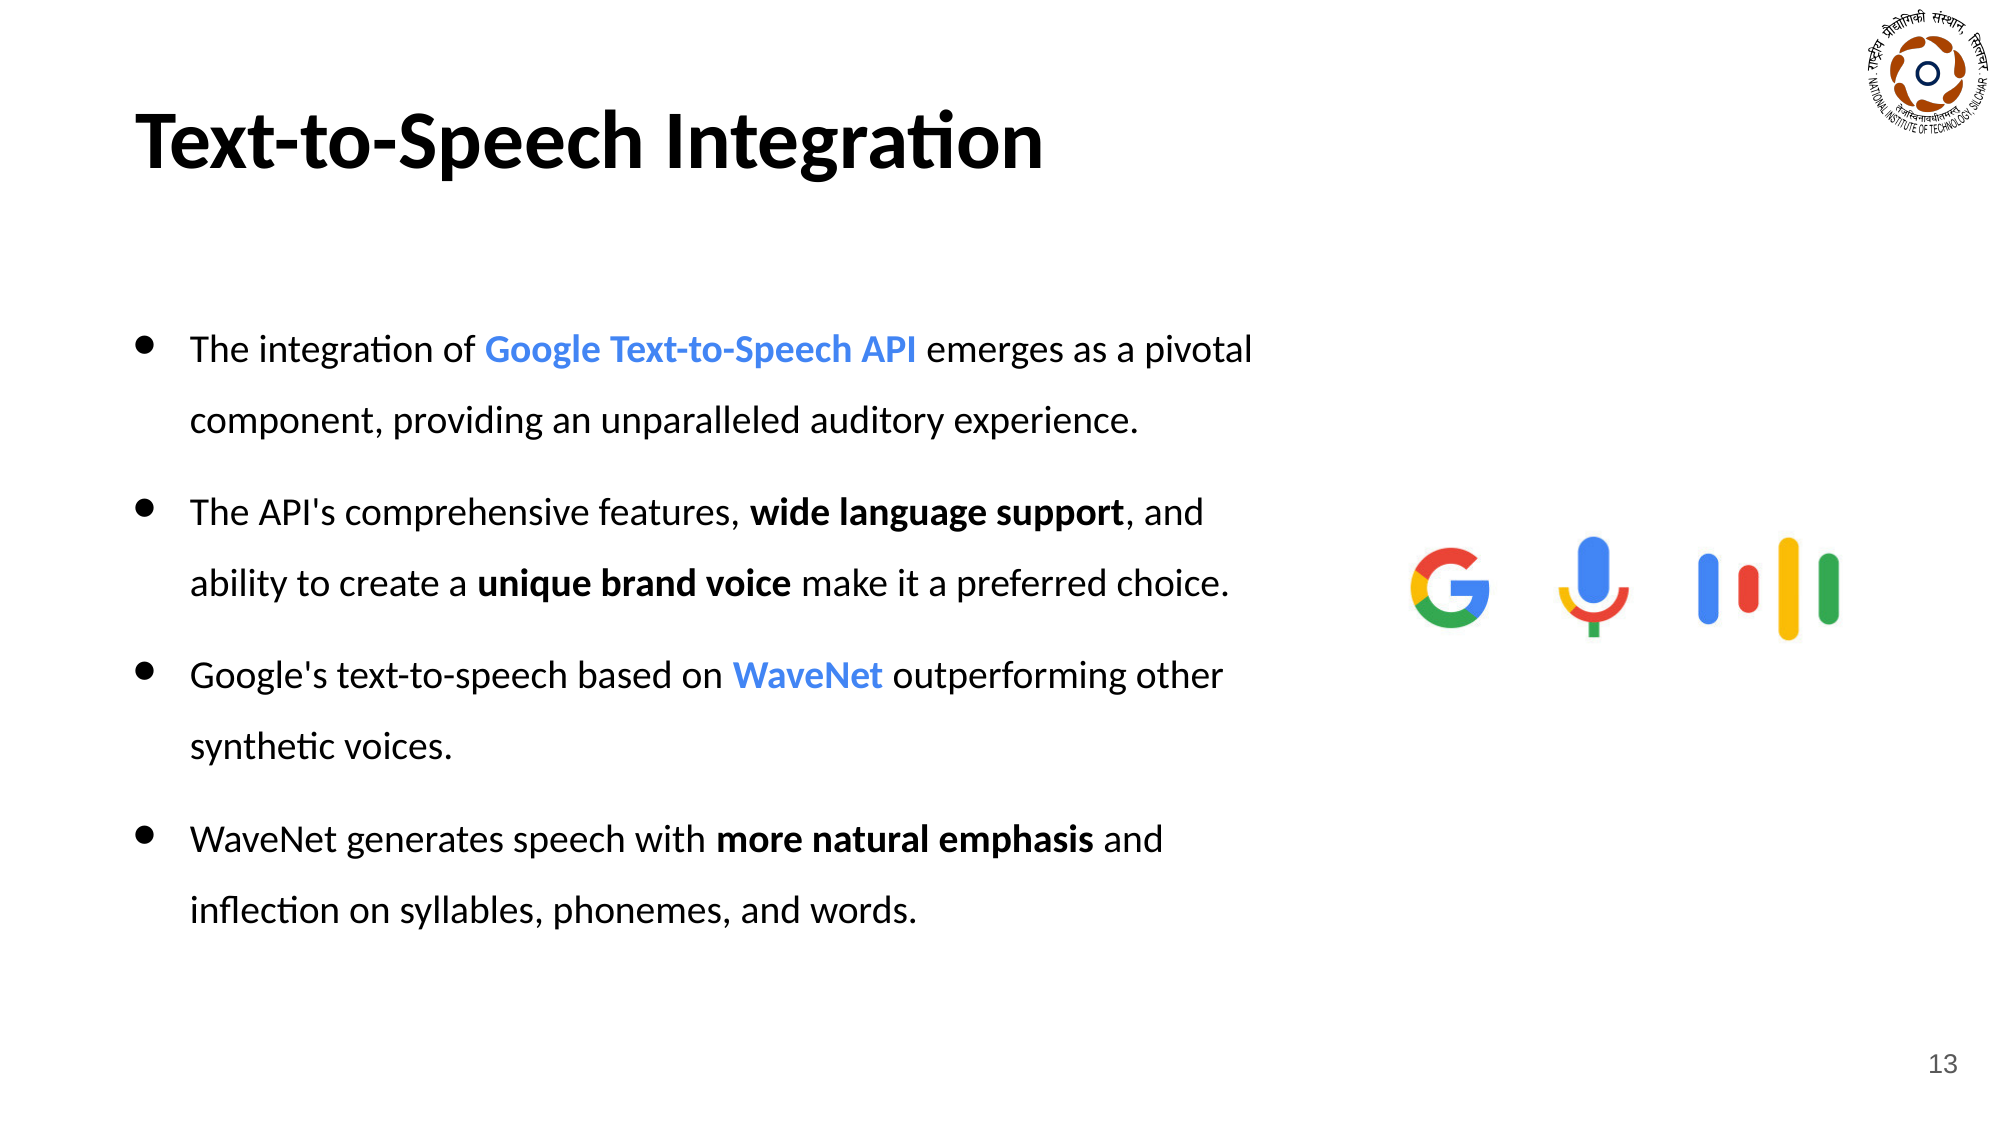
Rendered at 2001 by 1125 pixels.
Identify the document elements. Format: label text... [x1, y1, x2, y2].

text_box The integration of Google Text-to-Speech API emerges as a pivotal component, providing an unparalleled auditory experience. The API's comprehensive features, wide language support, and ability to create a unique brand voice make it a preferred choice. Google's text-to-speech based on WaveNet outperforming other synthetic voices. WaveNet generates speech with more natural emphasis and inflection on syllables, phonemes, and words. [99, 291, 1299, 939]
text_box Text-to-Speech Integration [120, 77, 1925, 193]
slide_number ‹#› [1853, 1019, 1974, 1106]
picture [1856, 0, 2000, 144]
picture [1272, 410, 1925, 778]
